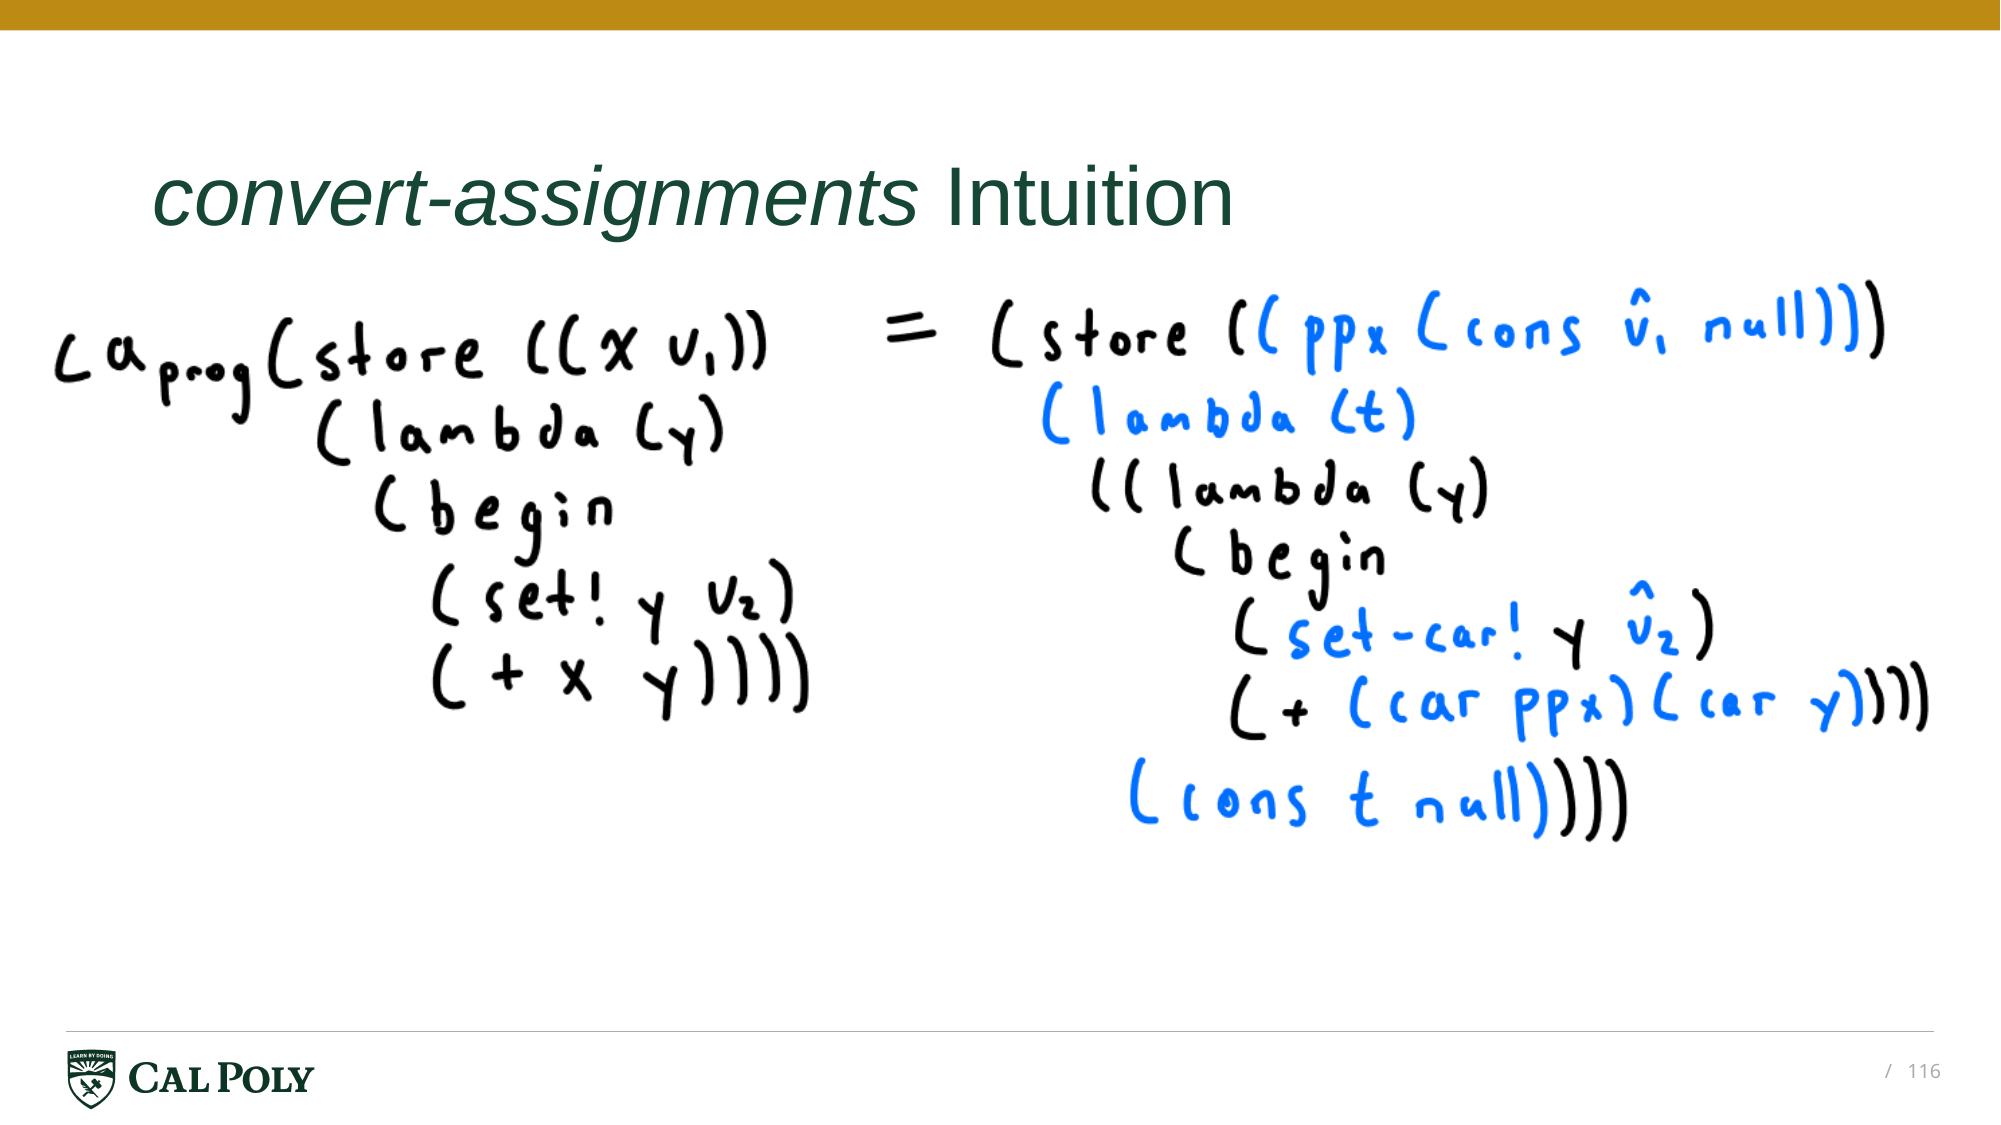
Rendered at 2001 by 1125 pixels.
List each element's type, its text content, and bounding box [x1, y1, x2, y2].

picture [21, 309, 825, 726]
title convert-assignments Intuition [137, 147, 1888, 250]
picture [874, 272, 1957, 851]
picture [43, 1025, 338, 1125]
slide_number / 116 [1866, 1041, 1956, 1102]
